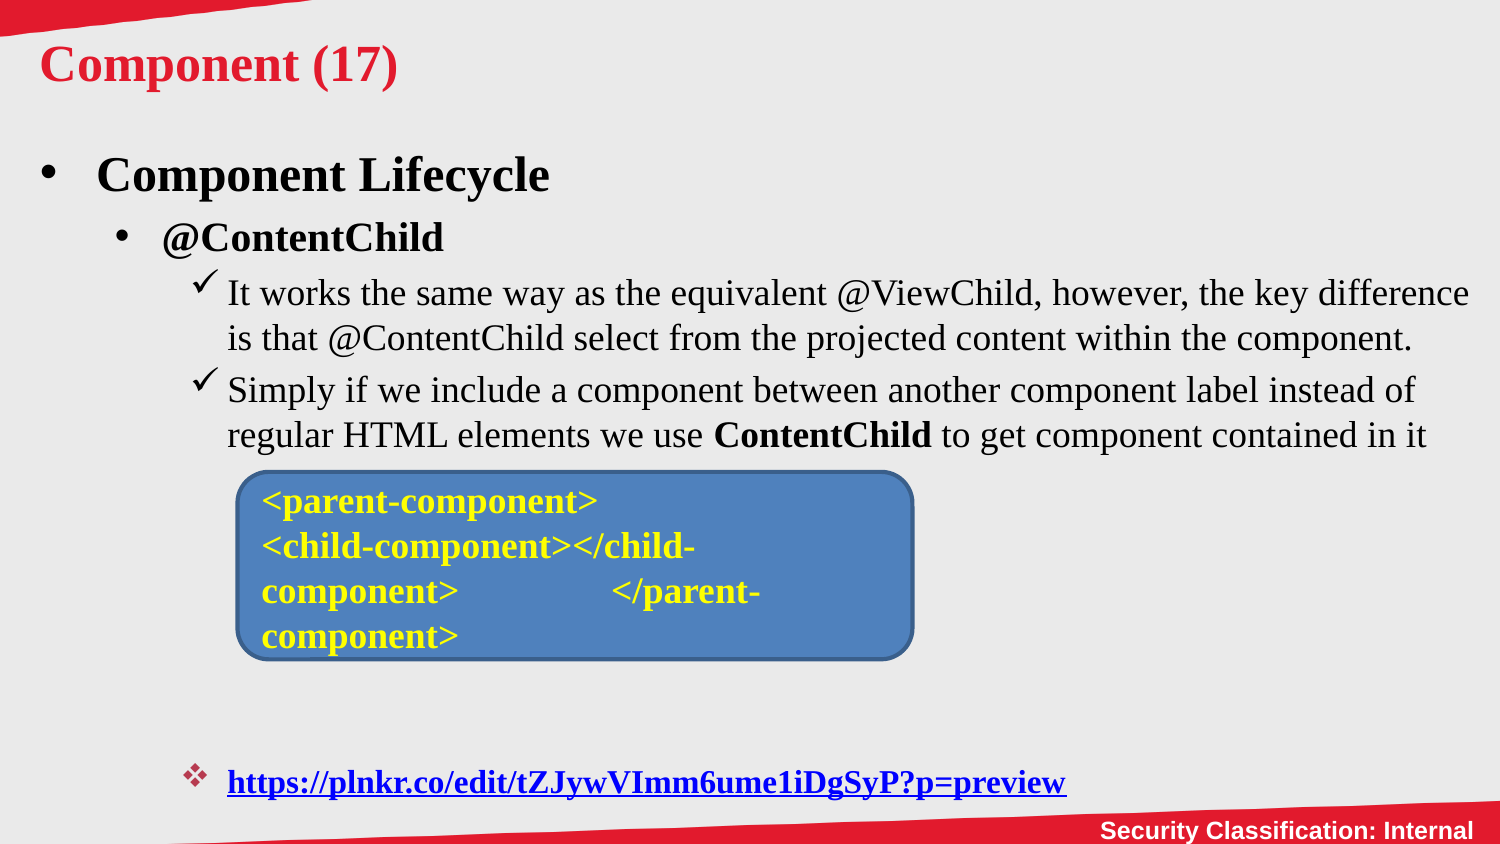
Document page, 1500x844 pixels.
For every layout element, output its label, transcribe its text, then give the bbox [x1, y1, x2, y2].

list Component Lifecycle @ContentChild It works the same way as the equivalent @ViewChild, however, the key difference is that @ContentChild select from the projected content within the component. Simply if we include a component between another component label instead of regular HTML elements we use ContentChild to get component contained in it https://plnkr.co/edit/tZJywVImm6ume1iDgSyP?p=preview [24, 134, 1488, 810]
picture [0, 0, 1500, 844]
title Component (17) [24, 21, 1013, 96]
text_box <parent-component> <child-component></child-component> </parent-component> [235, 469, 915, 662]
